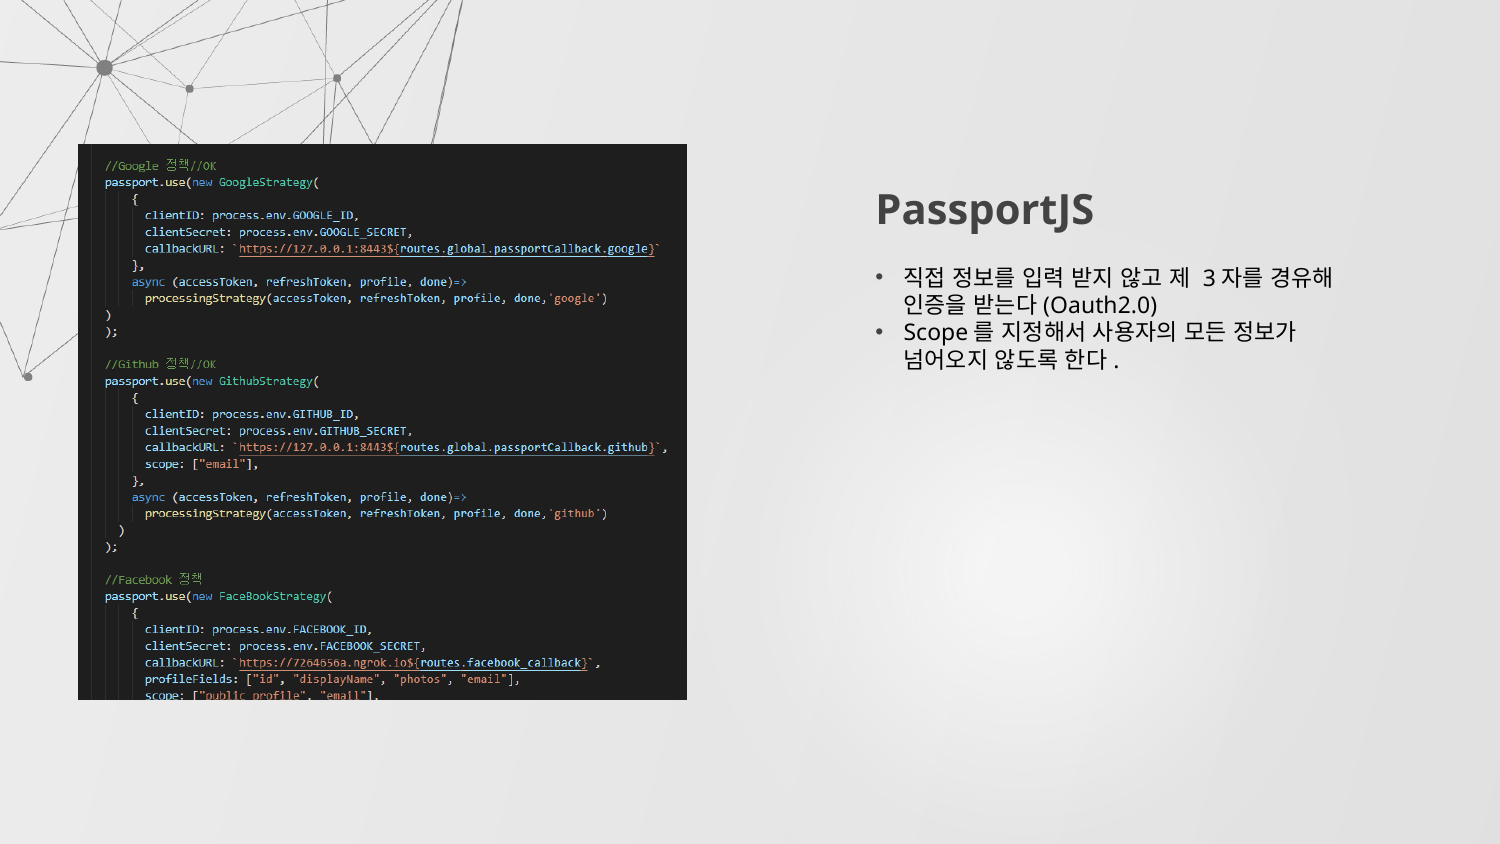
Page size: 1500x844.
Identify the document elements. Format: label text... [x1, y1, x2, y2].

subtitle 직접 정보를 입력 받지 않고 제 3자를 경유해 인증을 받는다(Oauth2.0) Scope를 지정해서 사용자의 모든 정보가 넘어오지 않도록 한다. [860, 248, 1369, 541]
picture [0, 0, 1500, 844]
title PassportJS [860, 162, 1283, 248]
